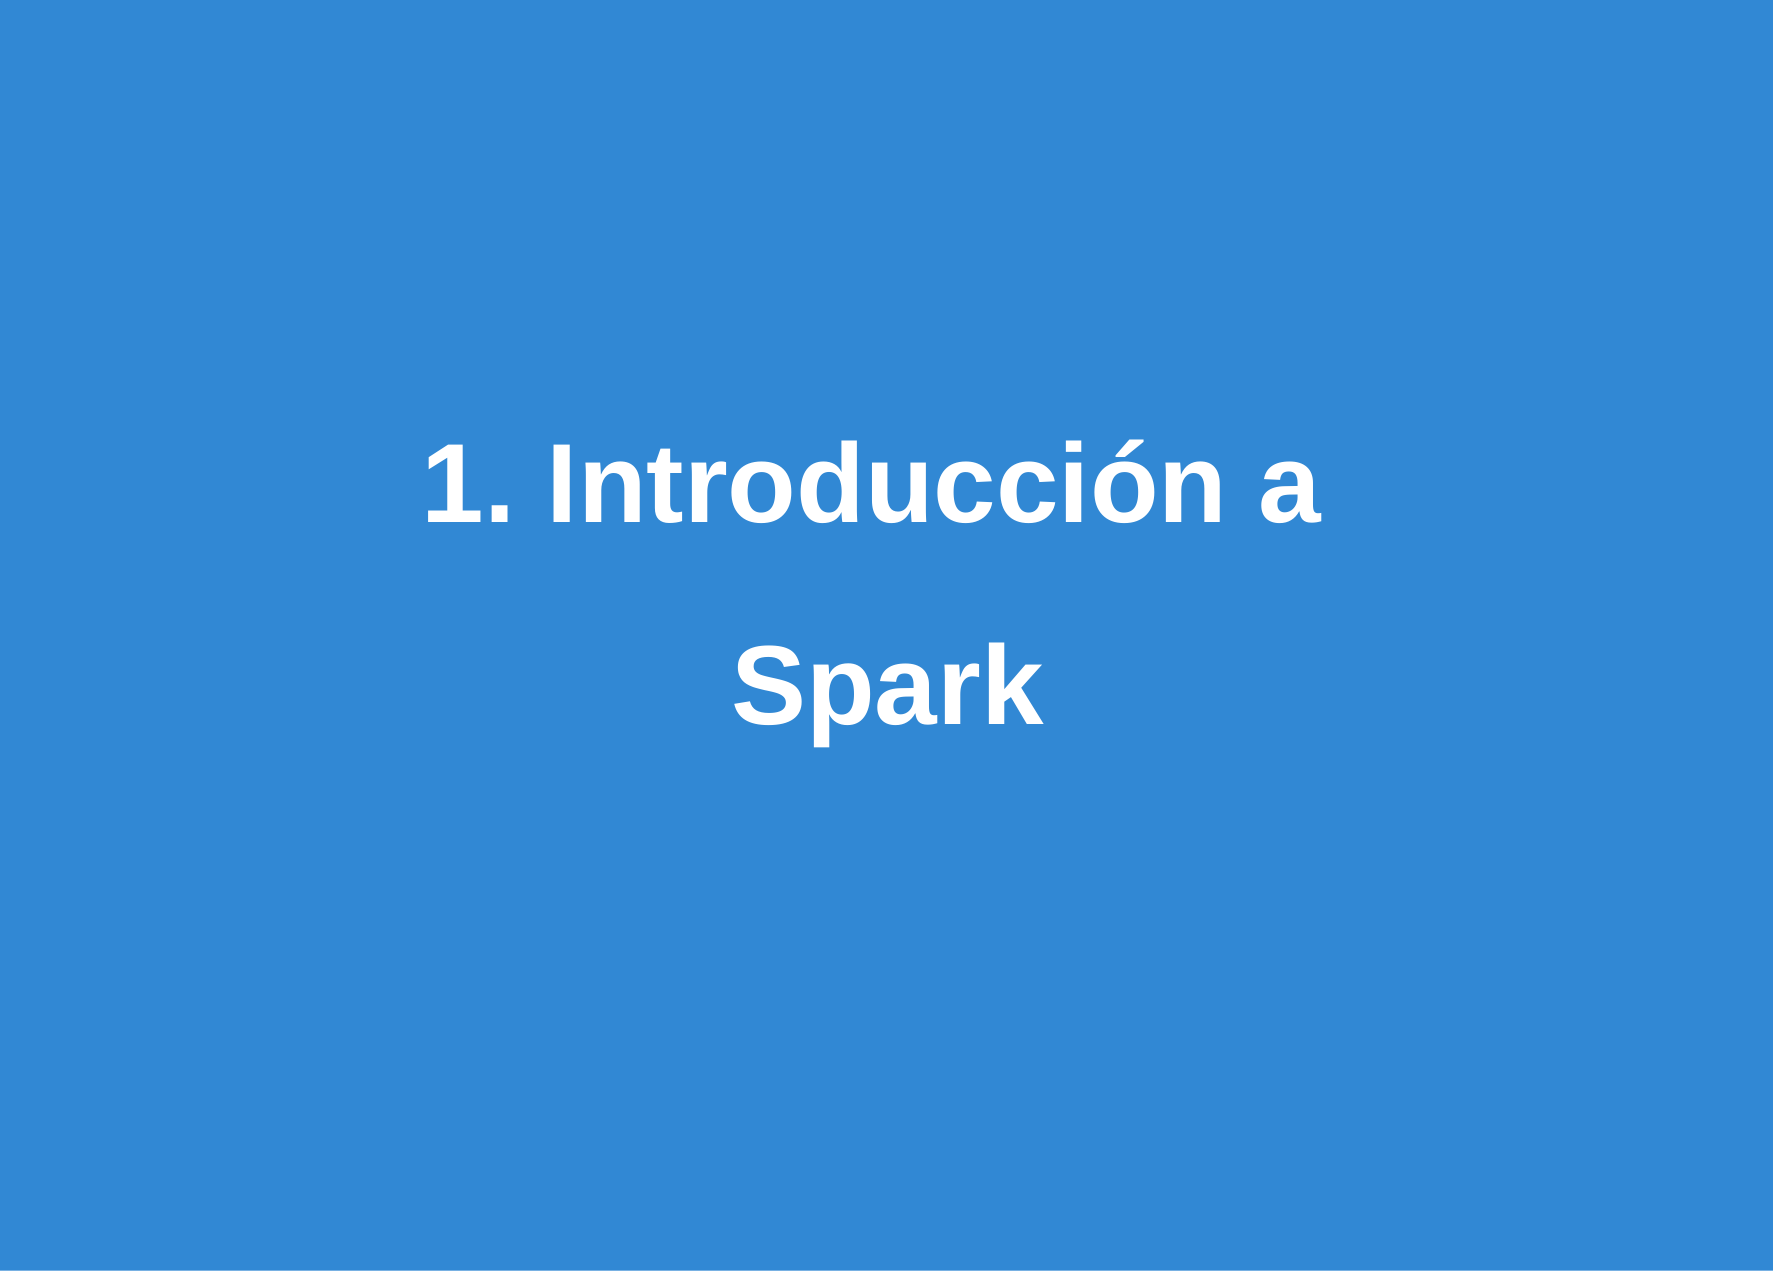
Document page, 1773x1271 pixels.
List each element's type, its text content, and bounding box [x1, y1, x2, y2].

title 1. Introducción a Spark [206, 340, 1567, 883]
